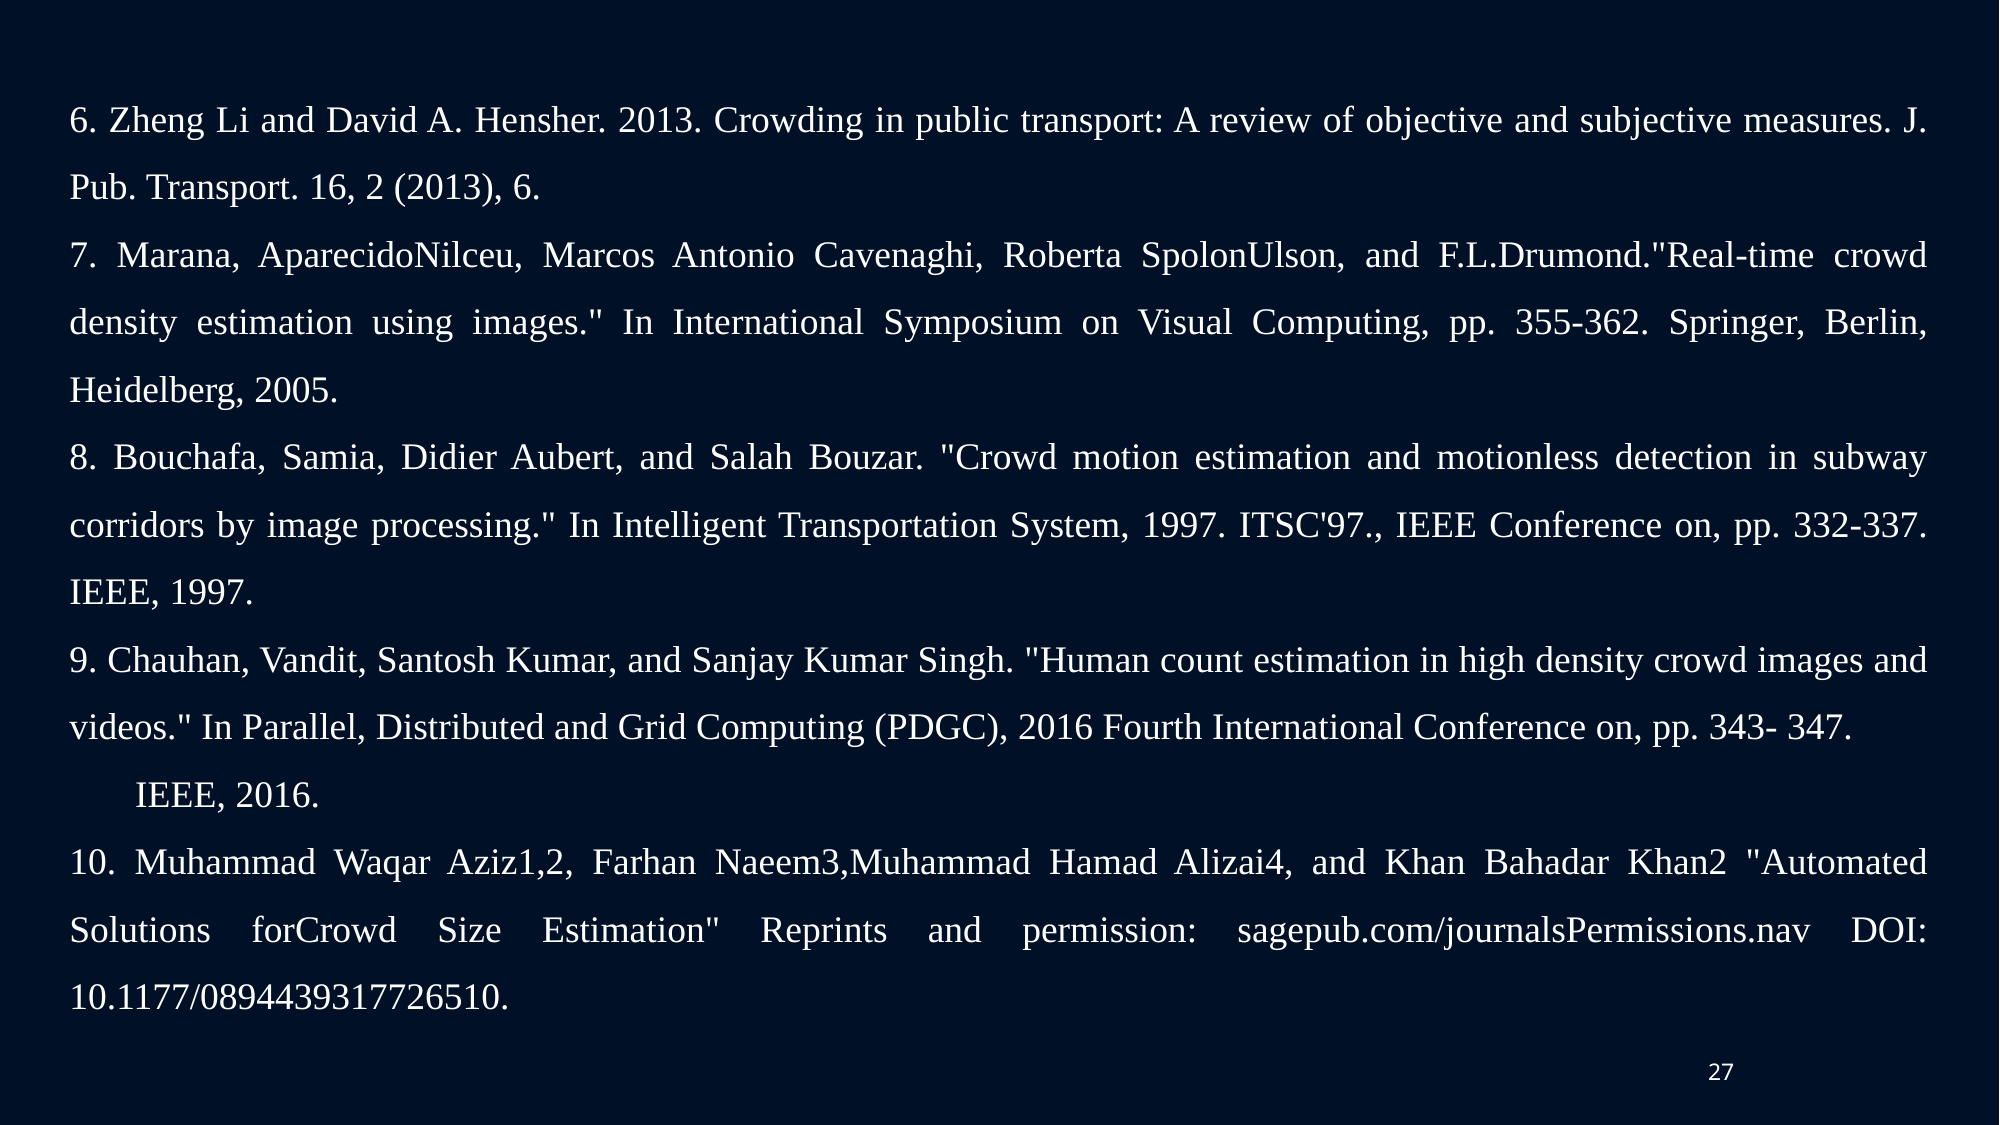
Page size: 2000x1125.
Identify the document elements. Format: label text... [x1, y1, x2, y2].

text_box 6. Zheng Li and David A. Hensher. 2013. Crowding in public transport: A review of objective and subjective measures. J. Pub. Transport. 16, 2 (2013), 6. 7. Marana, AparecidoNilceu, Marcos Antonio Cavenaghi, Roberta SpolonUlson, and F.L.Drumond."Real-time crowd density estimation using images." In International Symposium on Visual Computing, pp. 355-362. Springer, Berlin, Heidelberg, 2005. 8. Bouchafa, Samia, Didier Aubert, and Salah Bouzar. "Crowd motion estimation and motionless detection in subway corridors by image processing." In Intelligent Transportation System, 1997. ITSC'97., IEEE Conference on, pp. 332-337. IEEE, 1997. 9. Chauhan, Vandit, Santosh Kumar, and Sanjay Kumar Singh. "Human count estimation in high density crowd images and videos." In Parallel, Distributed and Grid Computing (PDGC), 2016 Fourth International Conference on, pp. 343- 347. IEEE, 2016. 10. Muhammad Waqar Aziz1,2, Farhan Naeem3,Muhammad Hamad Alizai4, and Khan Bahadar Khan2 "Automated Solutions forCrowd Size Estimation" Reprints and permission: sagepub.com/journalsPermissions.nav DOI: 10.1177/0894439317726510. [54, 64, 1945, 1115]
slide_number 27 [1612, 1050, 1750, 1096]
